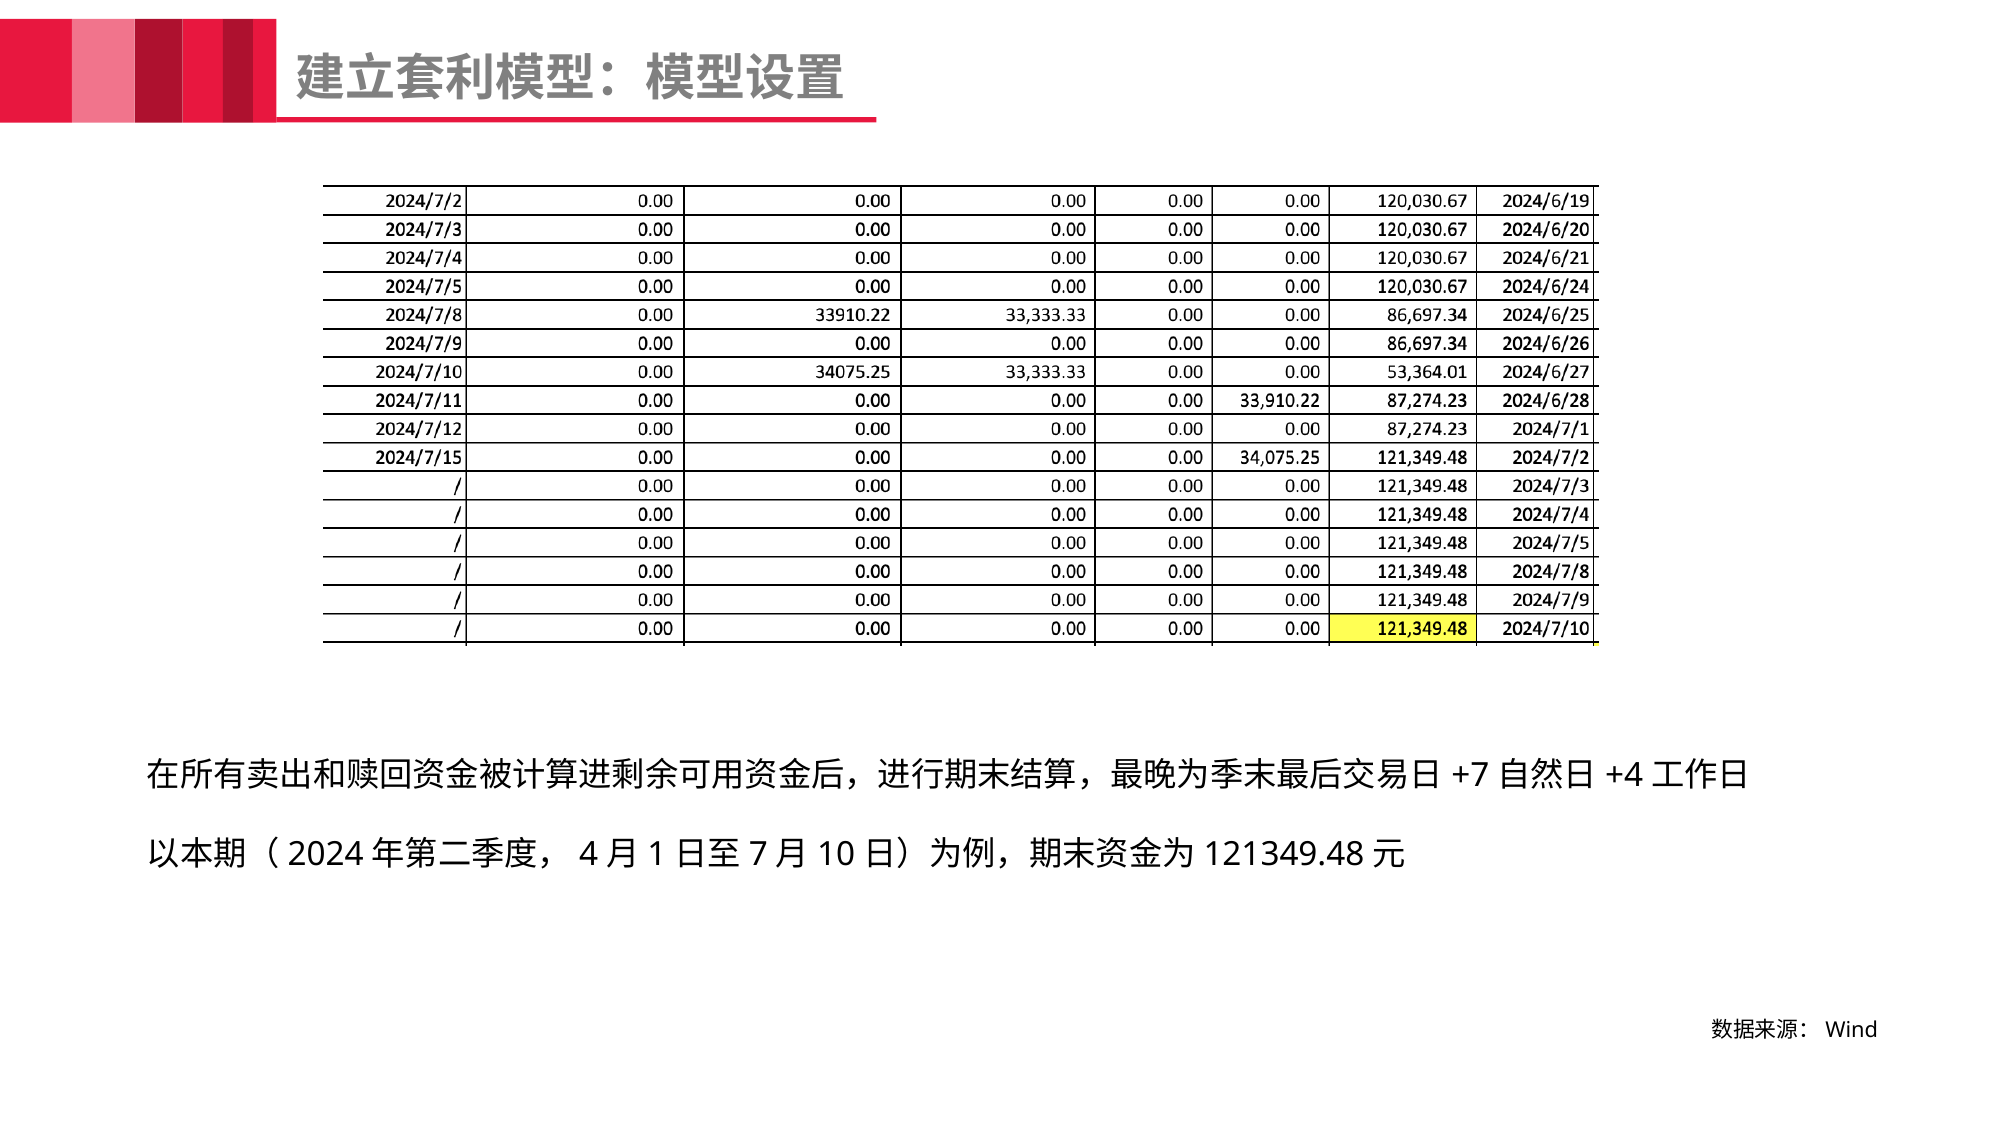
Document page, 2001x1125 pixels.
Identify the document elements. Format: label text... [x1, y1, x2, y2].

title 建立套利模型：模型设置 [295, 53, 1025, 105]
text_box 在所有卖出和赎回资金被计算进剩余可用资金后，进行期末结算，最晚为季末最后交易日+7自然日+4工作日 以本期（2024年第二季度，4月1日至7月10日）为例，期末资金为121349.48元 [146, 672, 1903, 873]
picture [323, 185, 1599, 646]
text_box 数据来源：Wind [1464, 1015, 1879, 1042]
